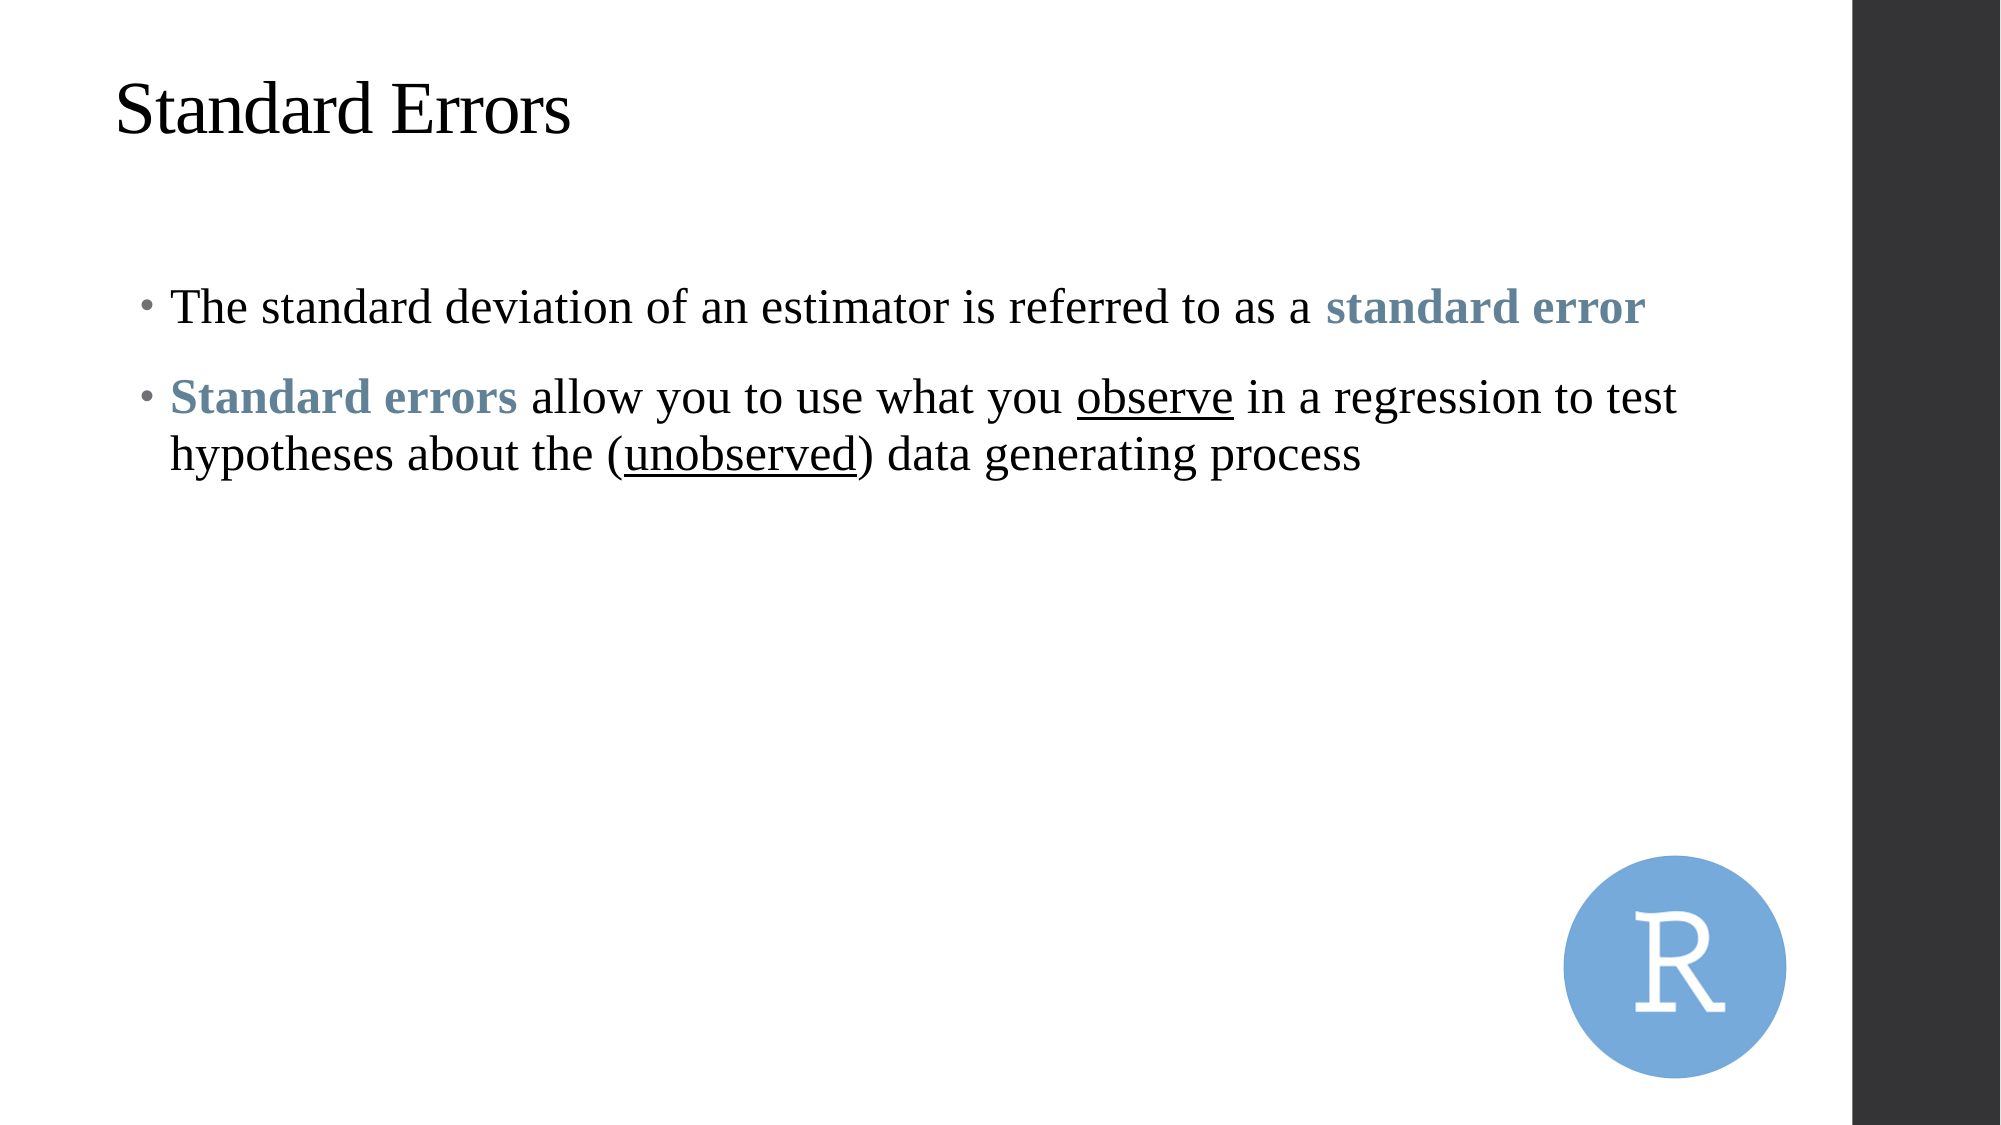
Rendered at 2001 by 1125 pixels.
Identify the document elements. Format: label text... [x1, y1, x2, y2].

title Standard Errors [99, 55, 1813, 158]
picture [1562, 854, 1789, 1080]
